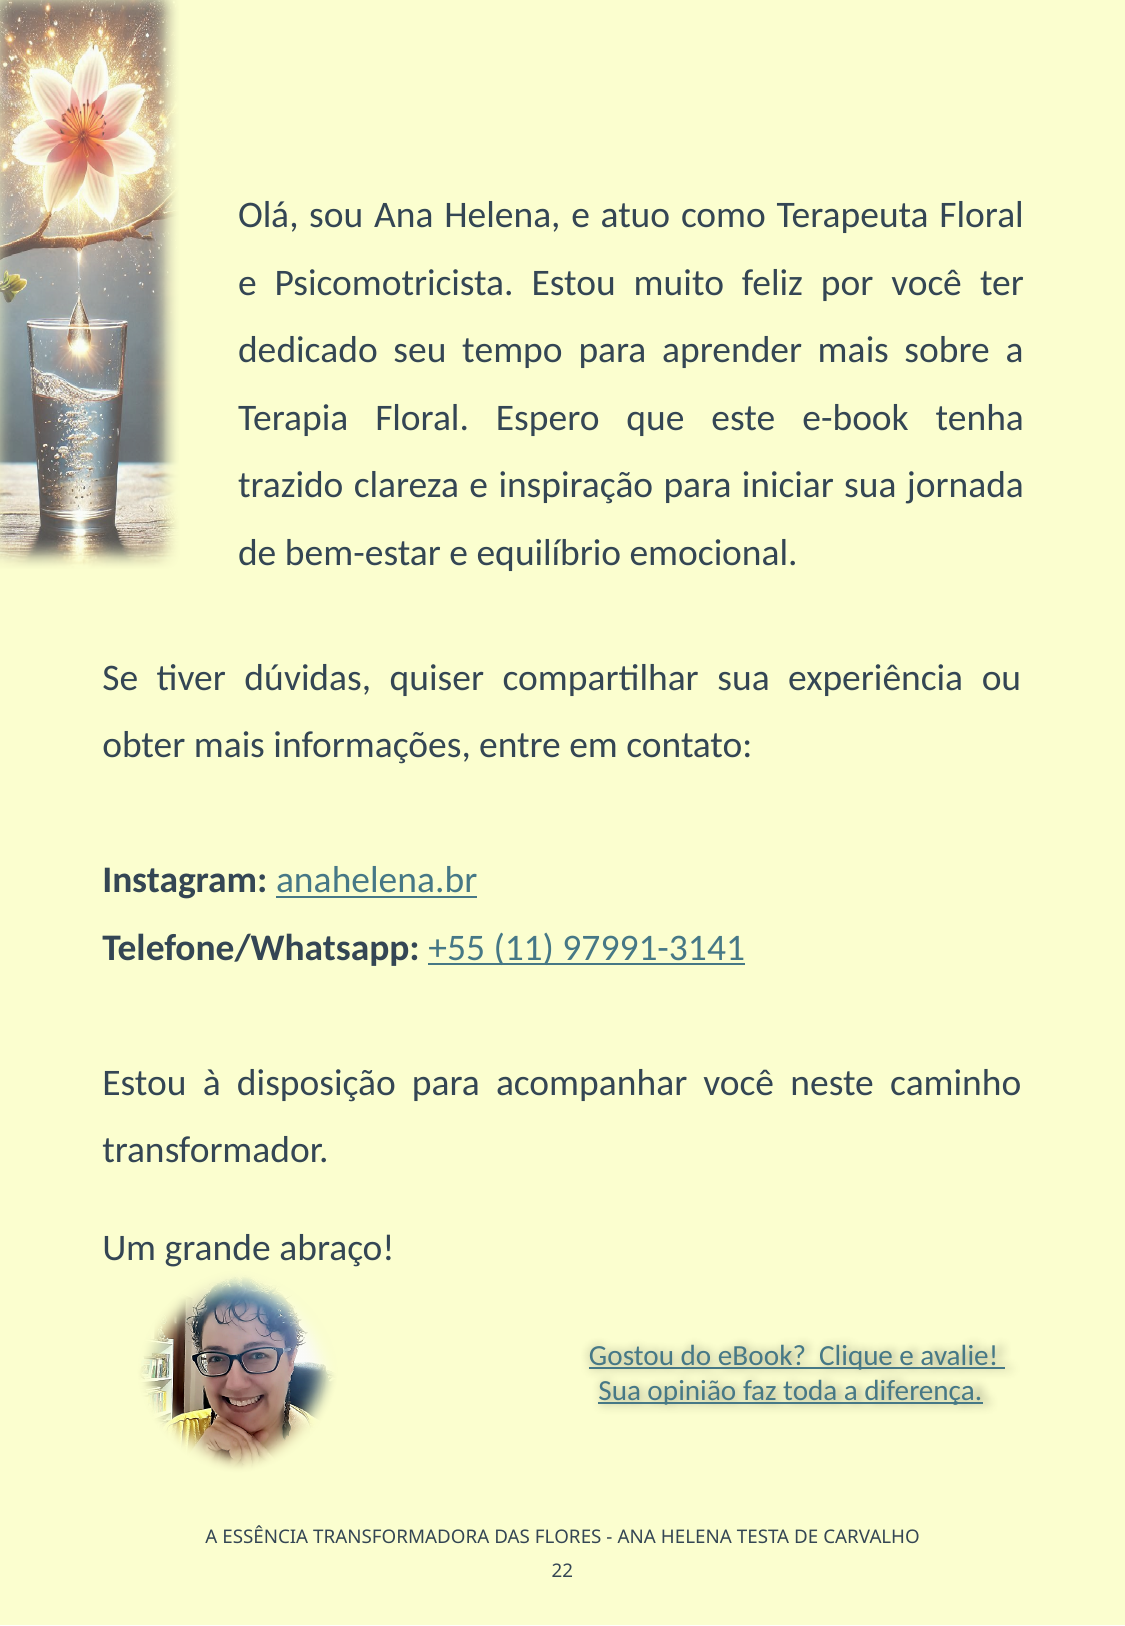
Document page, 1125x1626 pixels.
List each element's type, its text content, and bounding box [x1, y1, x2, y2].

picture [0, 0, 181, 571]
text_box Se tiver dúvidas, quiser compartilhar sua experiência ou obter mais informações, entre em contato: Instagram: anahelena.br Telefone/Whatsapp: +55 (11) 97991-3141 Estou à disposição para acompanhar você neste caminho transformador. Um grande abraço! [87, 622, 1038, 1343]
slide_number 22 [458, 1547, 667, 1596]
picture [132, 1265, 342, 1477]
footer A ESSÊNCIA TRANSFORMADORA DAS FLORES - ANA HELENA TESTA DE CARVALHO [162, 1502, 963, 1571]
text_box Olá, sou Ana Helena, e atuo como Terapeuta Floral e Psicomotricista. Estou muito feliz por você ter dedicado seu tempo para aprender mais sobre a Terapia Floral. Espero que este e-book tenha trazido clareza e inspiração para iniciar sua jornada de bem-estar e equilíbrio emocional. [223, 160, 1040, 581]
